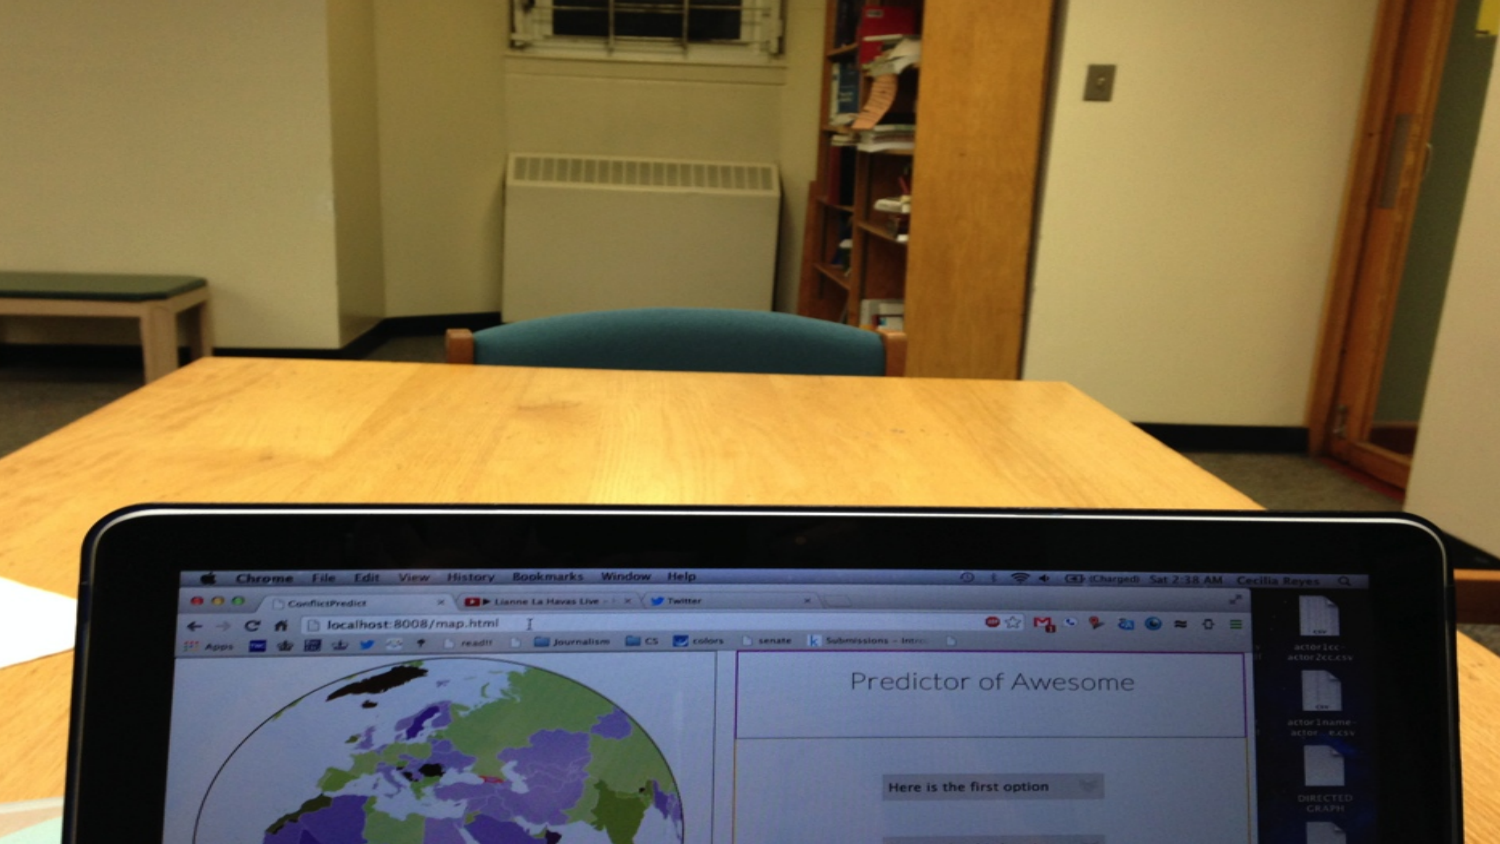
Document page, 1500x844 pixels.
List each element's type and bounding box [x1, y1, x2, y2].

list [0, 0, 1500, 844]
